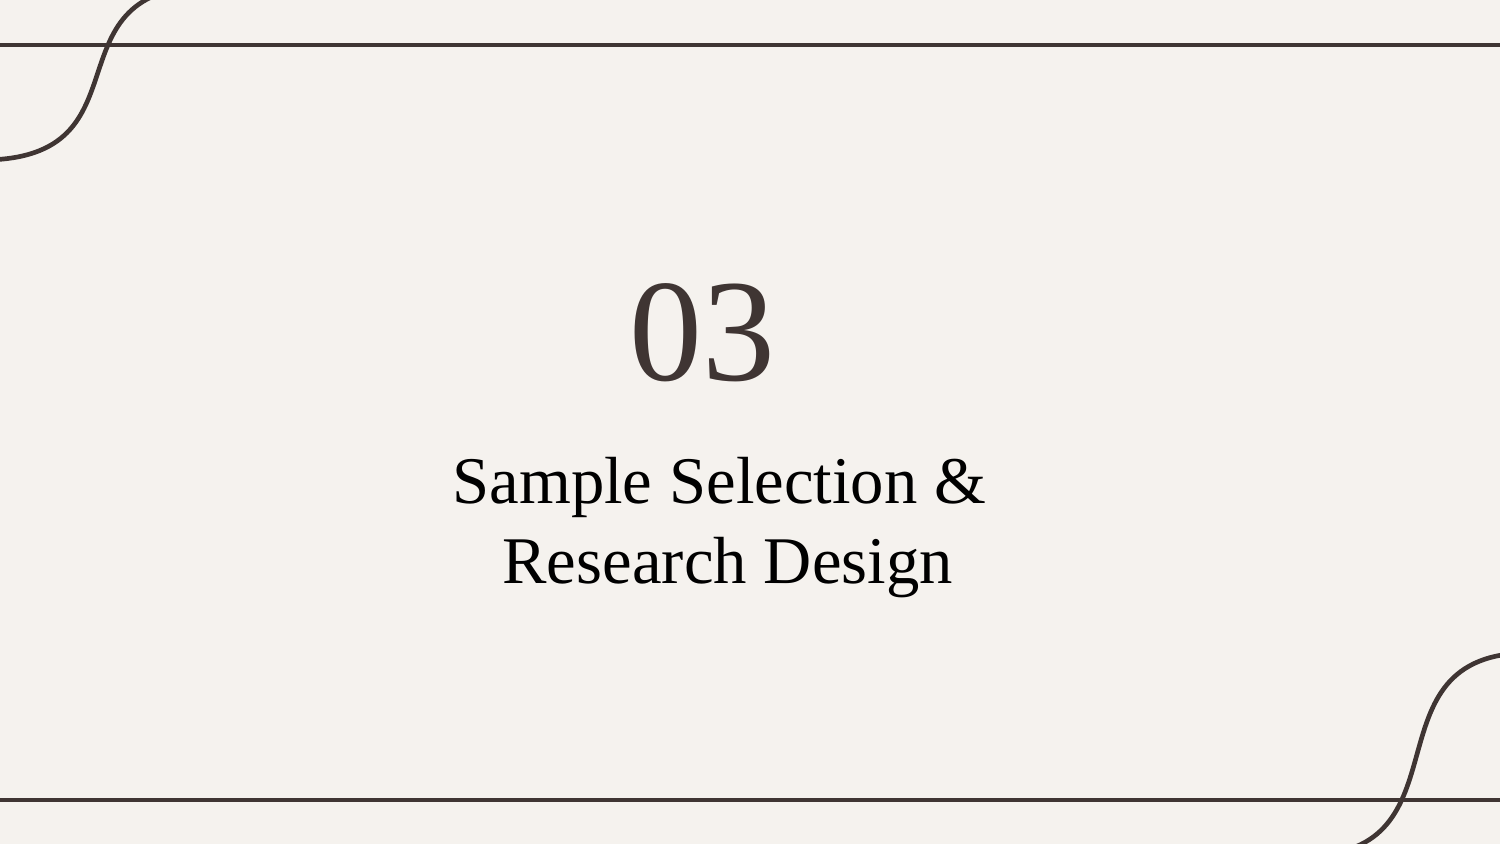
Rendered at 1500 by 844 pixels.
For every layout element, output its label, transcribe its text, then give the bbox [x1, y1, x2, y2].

title 03 [614, 219, 886, 381]
title Sample Selection & Research Design [299, 421, 1158, 557]
